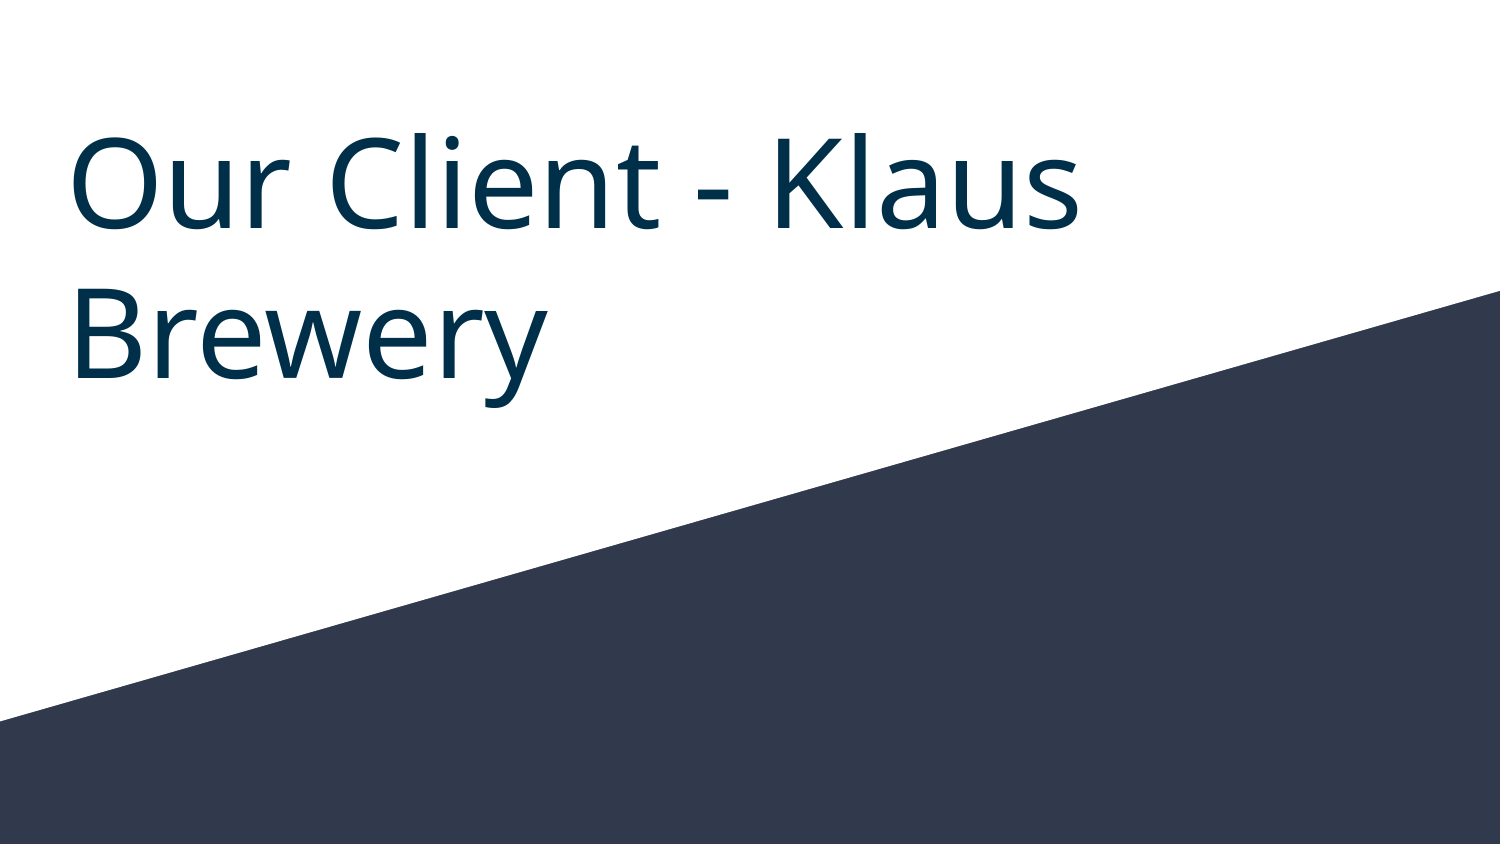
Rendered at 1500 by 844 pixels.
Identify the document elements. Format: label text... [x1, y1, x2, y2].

title Our Client - Klaus Brewery [51, 88, 1449, 299]
